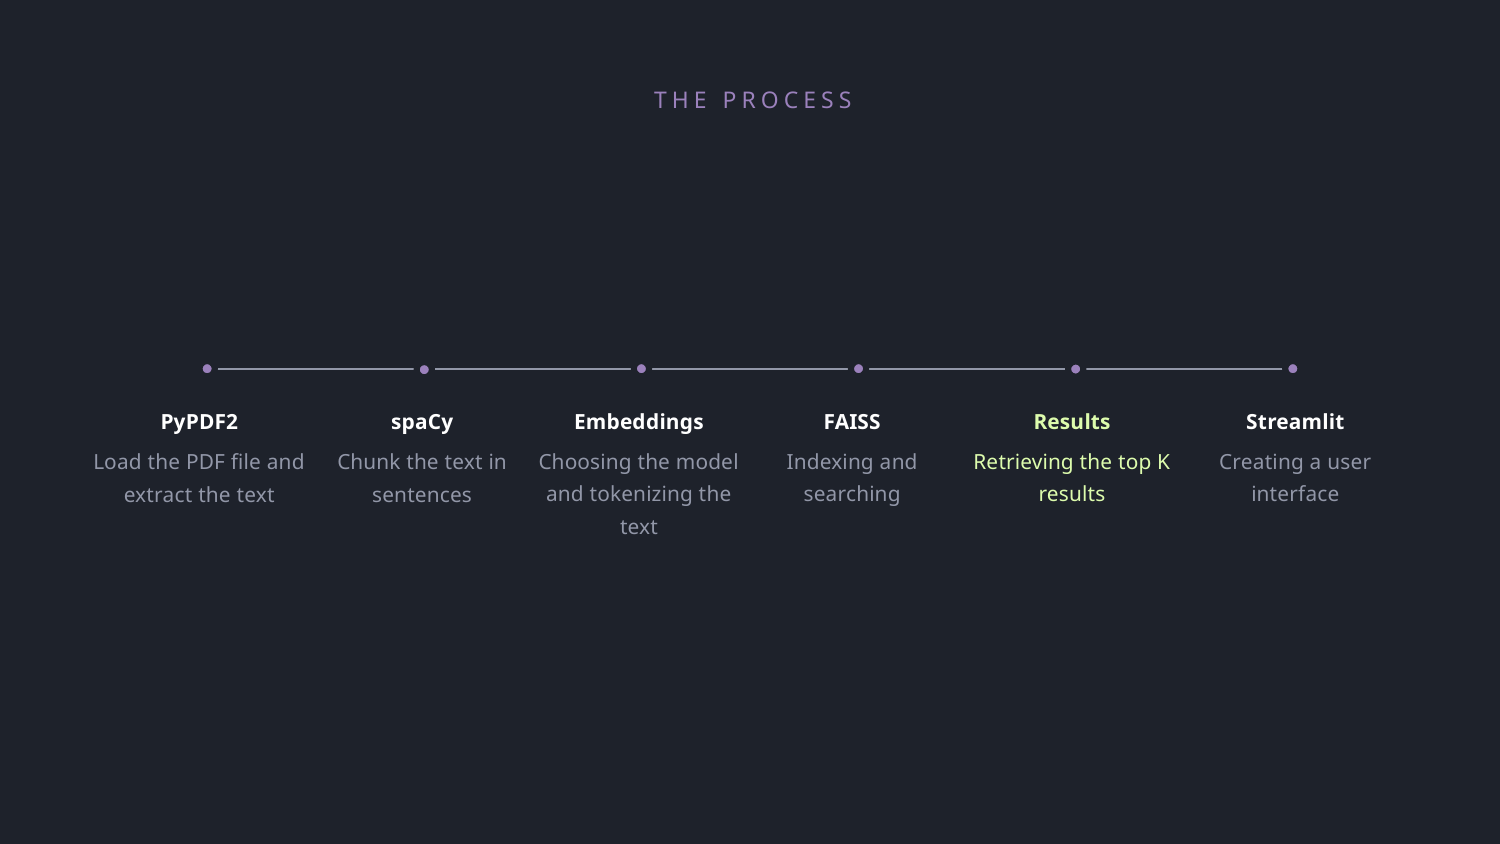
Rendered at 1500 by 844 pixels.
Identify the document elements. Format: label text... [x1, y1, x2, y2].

text_box PyPDF2 [83, 401, 306, 435]
text_box FAISS [739, 401, 956, 435]
text_box THE PROCESS [78, 78, 1429, 114]
text_box Chunk the text in sentences [306, 441, 529, 572]
text_box Choosing the model and tokenizing the text [529, 441, 749, 585]
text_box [199, 360, 1301, 378]
text_box spaCy [306, 401, 529, 435]
text_box Retrieving the top K results [956, 441, 1179, 507]
text_box Creating a user interface [1179, 441, 1412, 507]
text_box Load the PDF file and extract the text [83, 441, 306, 507]
text_box Indexing and searching [739, 441, 956, 507]
text_box Streamlit [1179, 401, 1412, 435]
text_box Embeddings [529, 401, 739, 435]
text_box Results [956, 401, 1179, 435]
